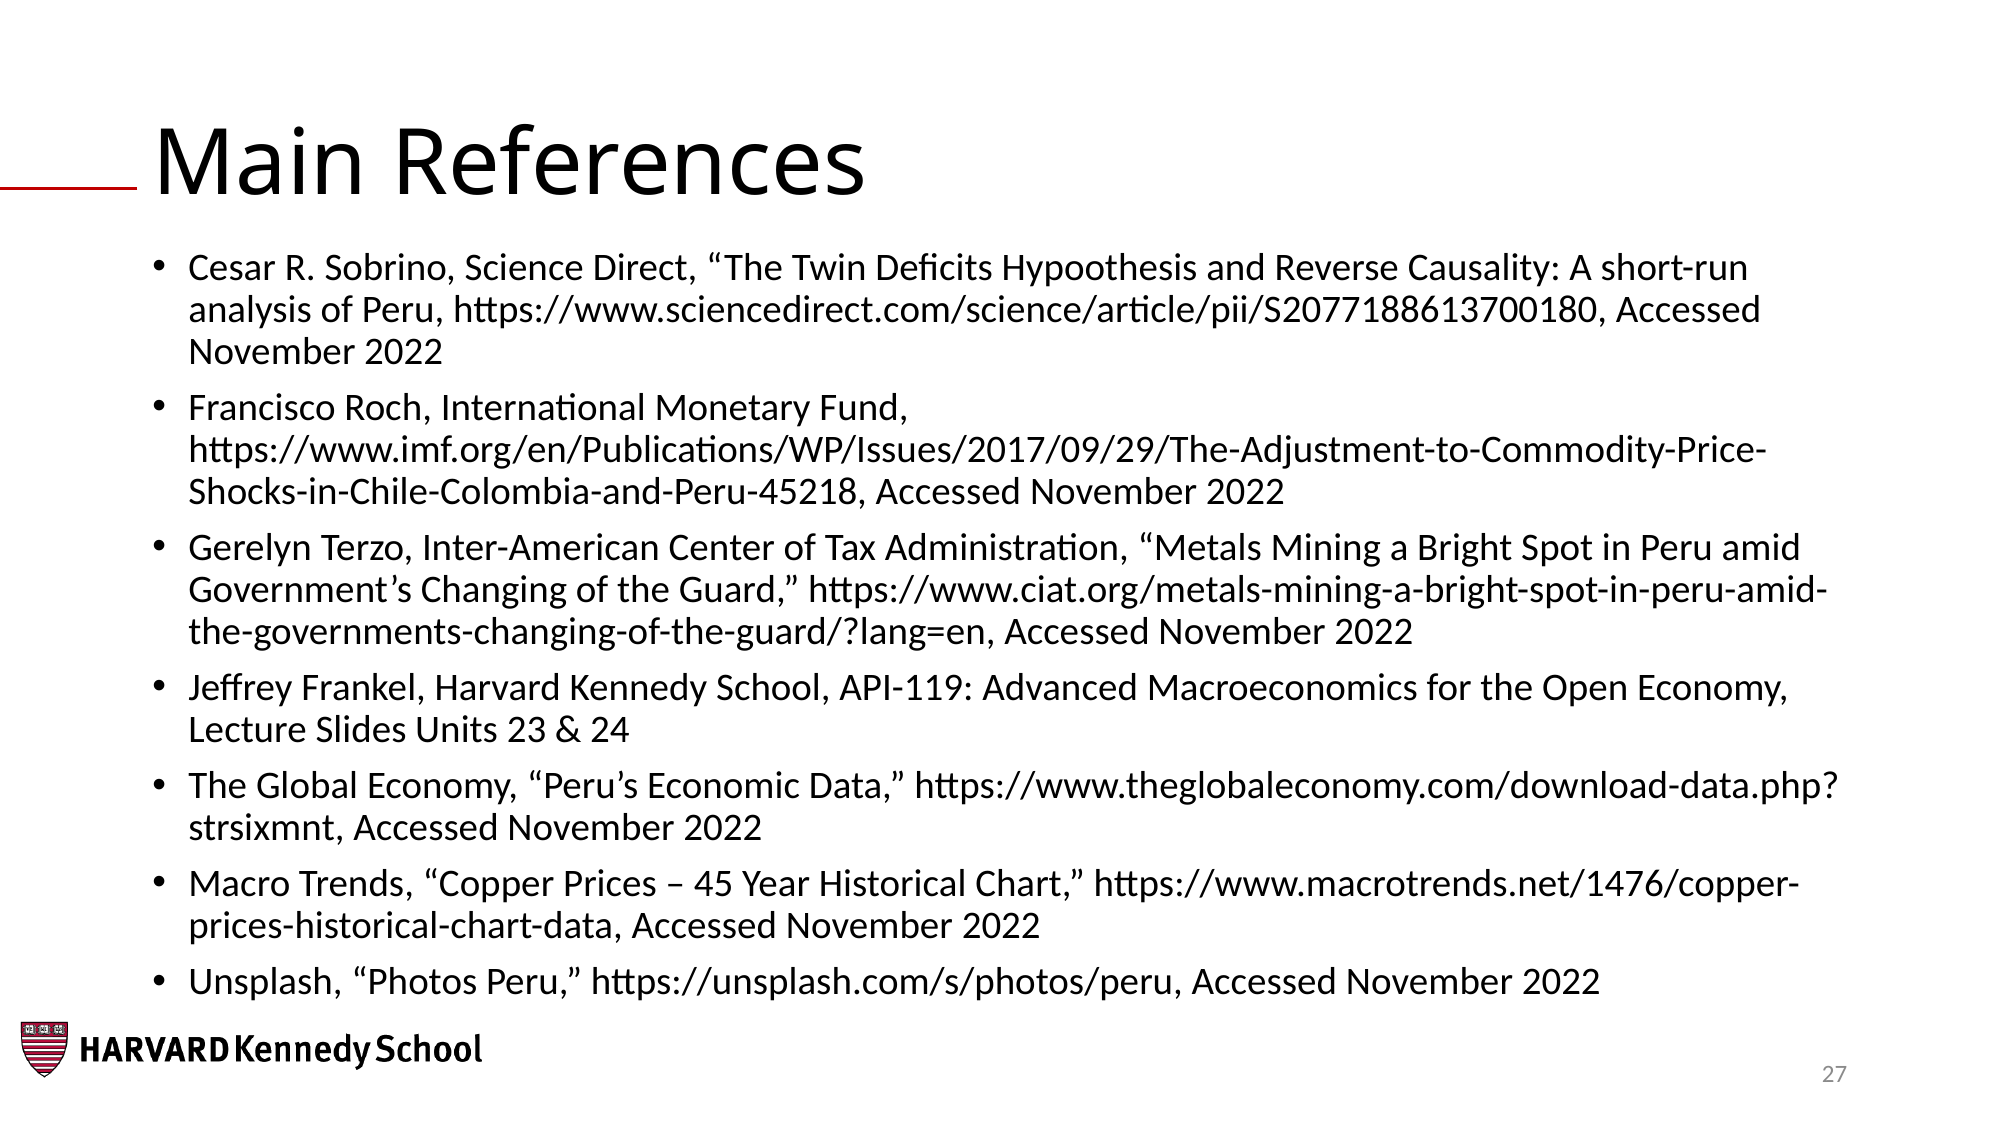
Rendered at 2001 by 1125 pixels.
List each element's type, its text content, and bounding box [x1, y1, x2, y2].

slide_number 27 [1412, 1042, 1863, 1103]
picture [0, 1008, 505, 1091]
title Main References [137, 59, 1863, 239]
list Cesar R. Sobrino, Science Direct, “The Twin Deficits Hypoothesis and Reverse Causality: A short-run analysis of Peru, https://www.sciencedirect.com/science/article/pii/S2077188613700180, Accessed November 2022 Francisco Roch, International Monetary Fund, https://www.imf.org/en/Publications/WP/Issues/2017/09/29/The-Adjustment-to-Commodity-Price-Shocks-in-Chile-Colombia-and-Peru-45218, Accessed November 2022 Gerelyn Terzo, Inter-American Center of Tax Administration, “Metals Mining a Bright Spot in Peru amid Government’s Changing of the Guard,” https://www.ciat.org/metals-mining-a-bright-spot-in-peru-amid-the-governments-changing-of-the-guard/?lang=en, Accessed November 2022 Jeffrey Frankel, Harvard Kennedy School, API-119: Advanced Macroeconomics for the Open Economy, Lecture Slides Units 23 & 24 The Global Economy, “Peru’s Economic Data,” https://www.theglobaleconomy.com/download-data.php?strsixmnt, Accessed November 2022 Macro Trends, “Copper Prices – 45 Year Historical Chart,” https://www.macrotrends.net/1476/copper-prices-historical-chart-data, Accessed November 2022 Unsplash, “Photos Peru,” https://unsplash.com/s/photos/peru, Accessed November 2022 [137, 239, 1863, 1014]
